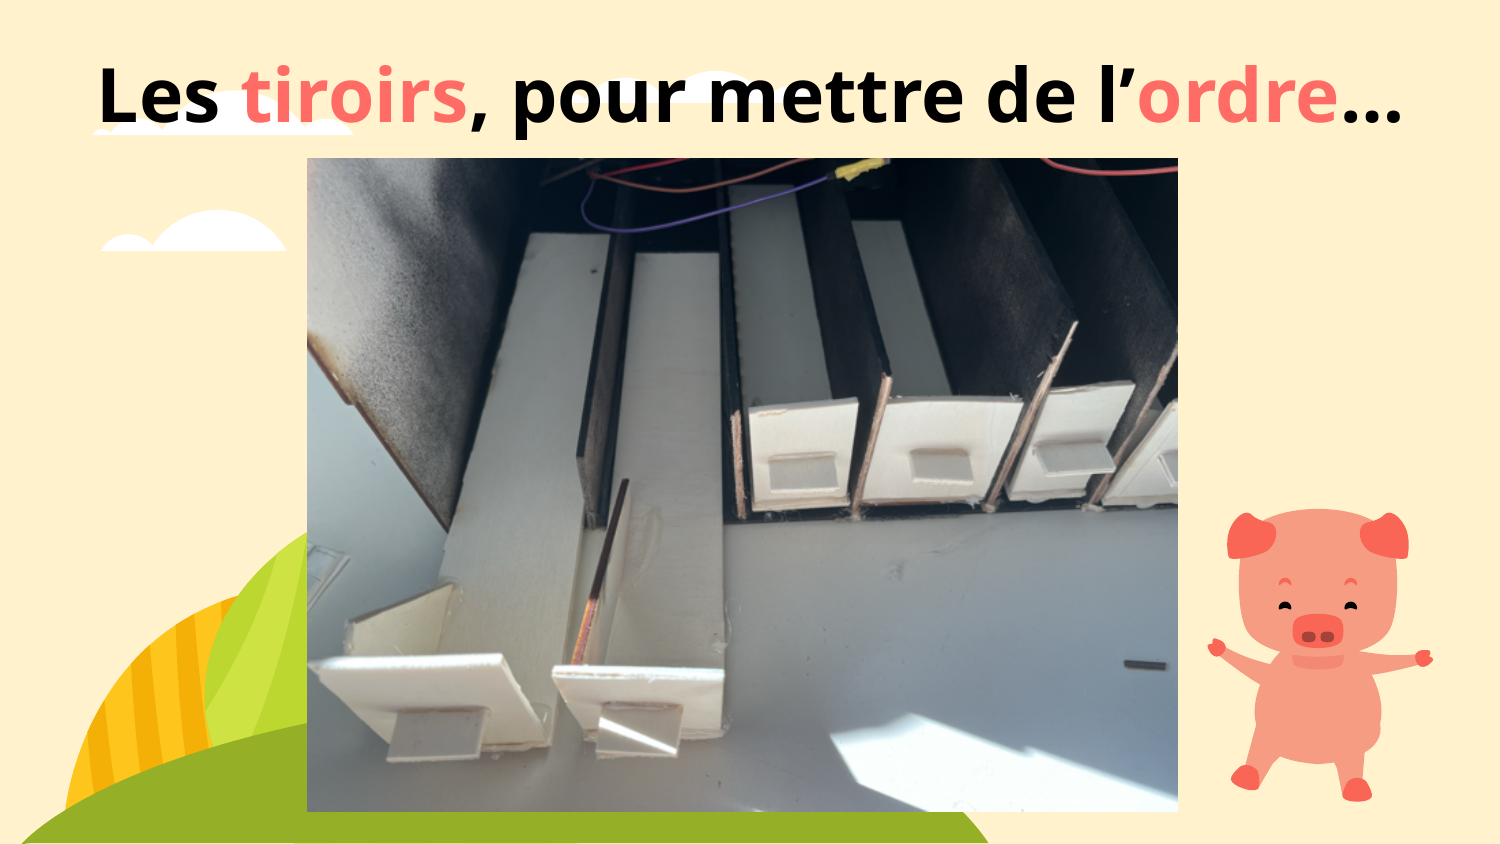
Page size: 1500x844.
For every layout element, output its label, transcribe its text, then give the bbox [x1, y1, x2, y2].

picture [306, 158, 1178, 812]
text_box Les tiroirs, pour mettre de l’ordre… [65, 32, 1436, 241]
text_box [1204, 499, 1437, 803]
